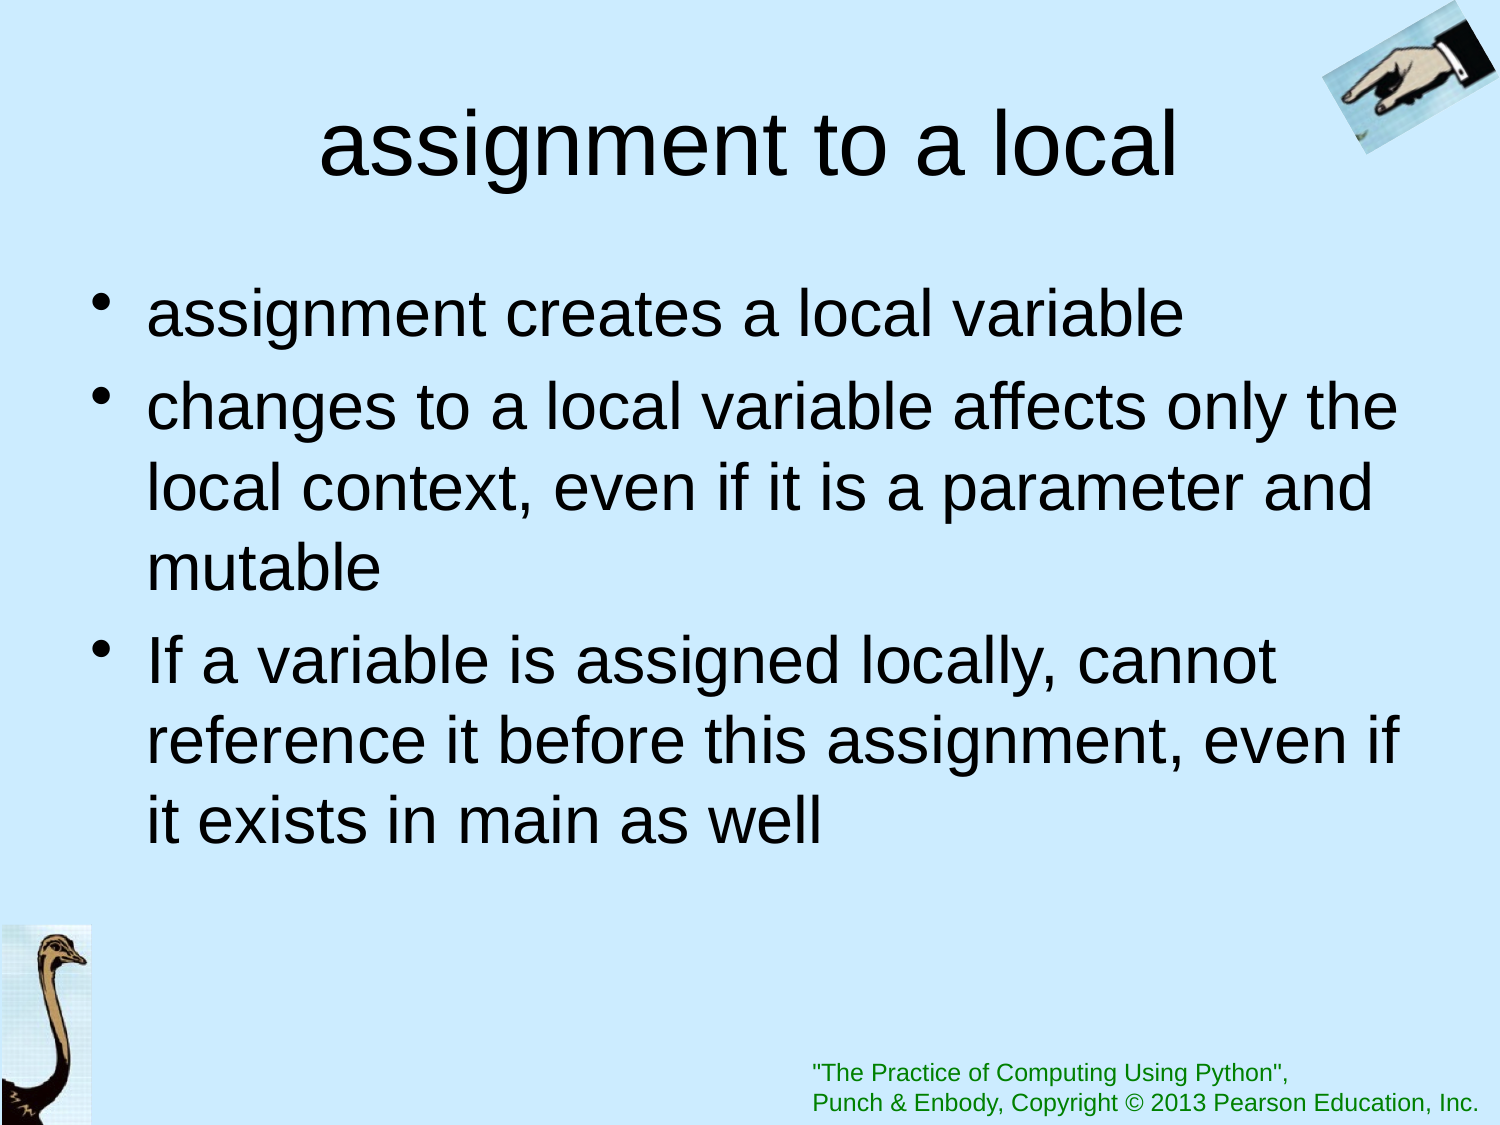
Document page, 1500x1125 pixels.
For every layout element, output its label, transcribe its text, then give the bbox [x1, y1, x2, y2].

picture [1378, 0, 1499, 120]
picture [2, 924, 92, 1125]
list assignment creates a local variable changes to a local variable affects only the local context, even if it is a parameter and mutable If a variable is assigned locally, cannot reference it before this assignment, even if it exists in main as well [75, 262, 1425, 1005]
title assignment to a local [75, 45, 1425, 233]
